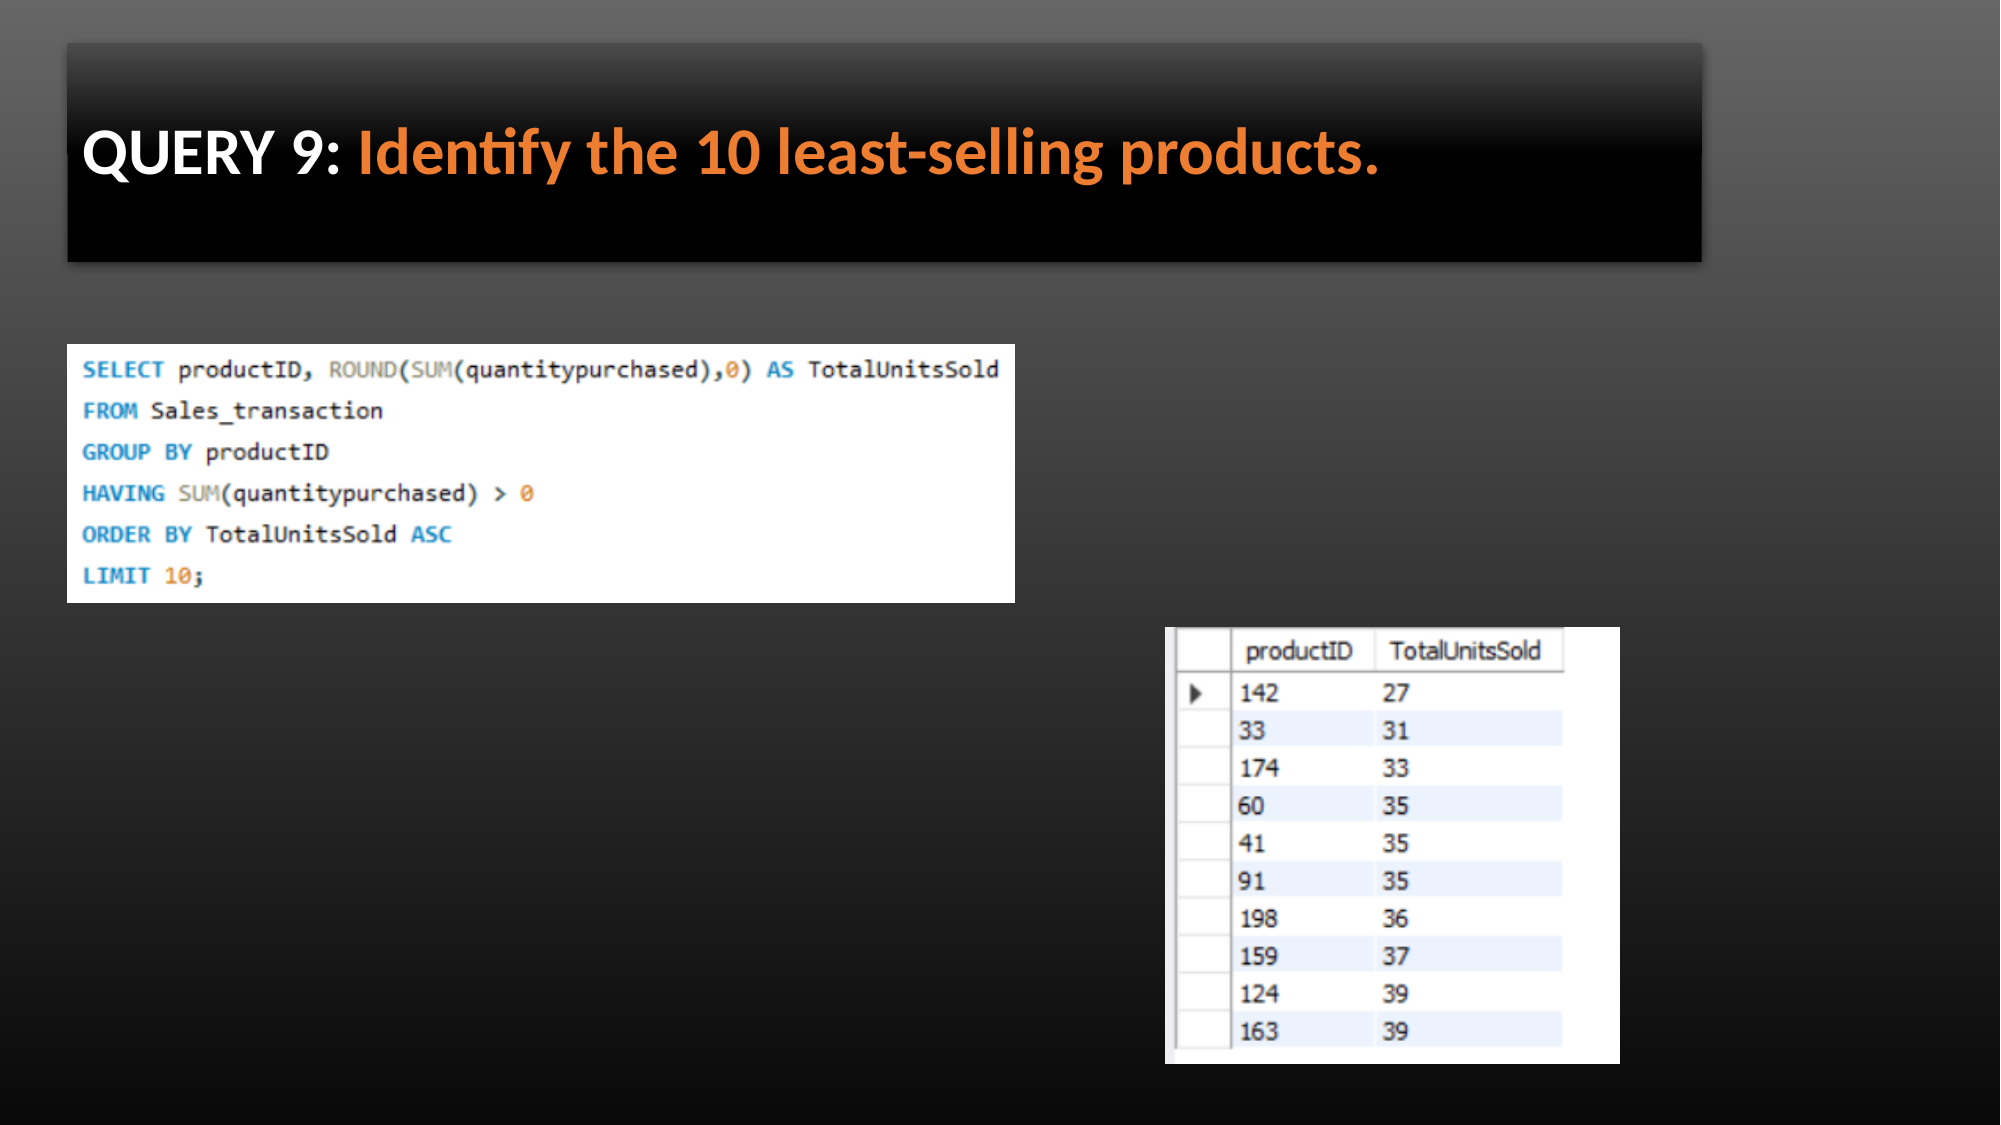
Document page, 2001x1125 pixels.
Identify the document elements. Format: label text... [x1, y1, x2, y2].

picture [1165, 627, 1620, 1064]
title QUERY 9: Identify the 10 least-selling products. [67, 43, 1702, 262]
picture [67, 344, 1015, 603]
